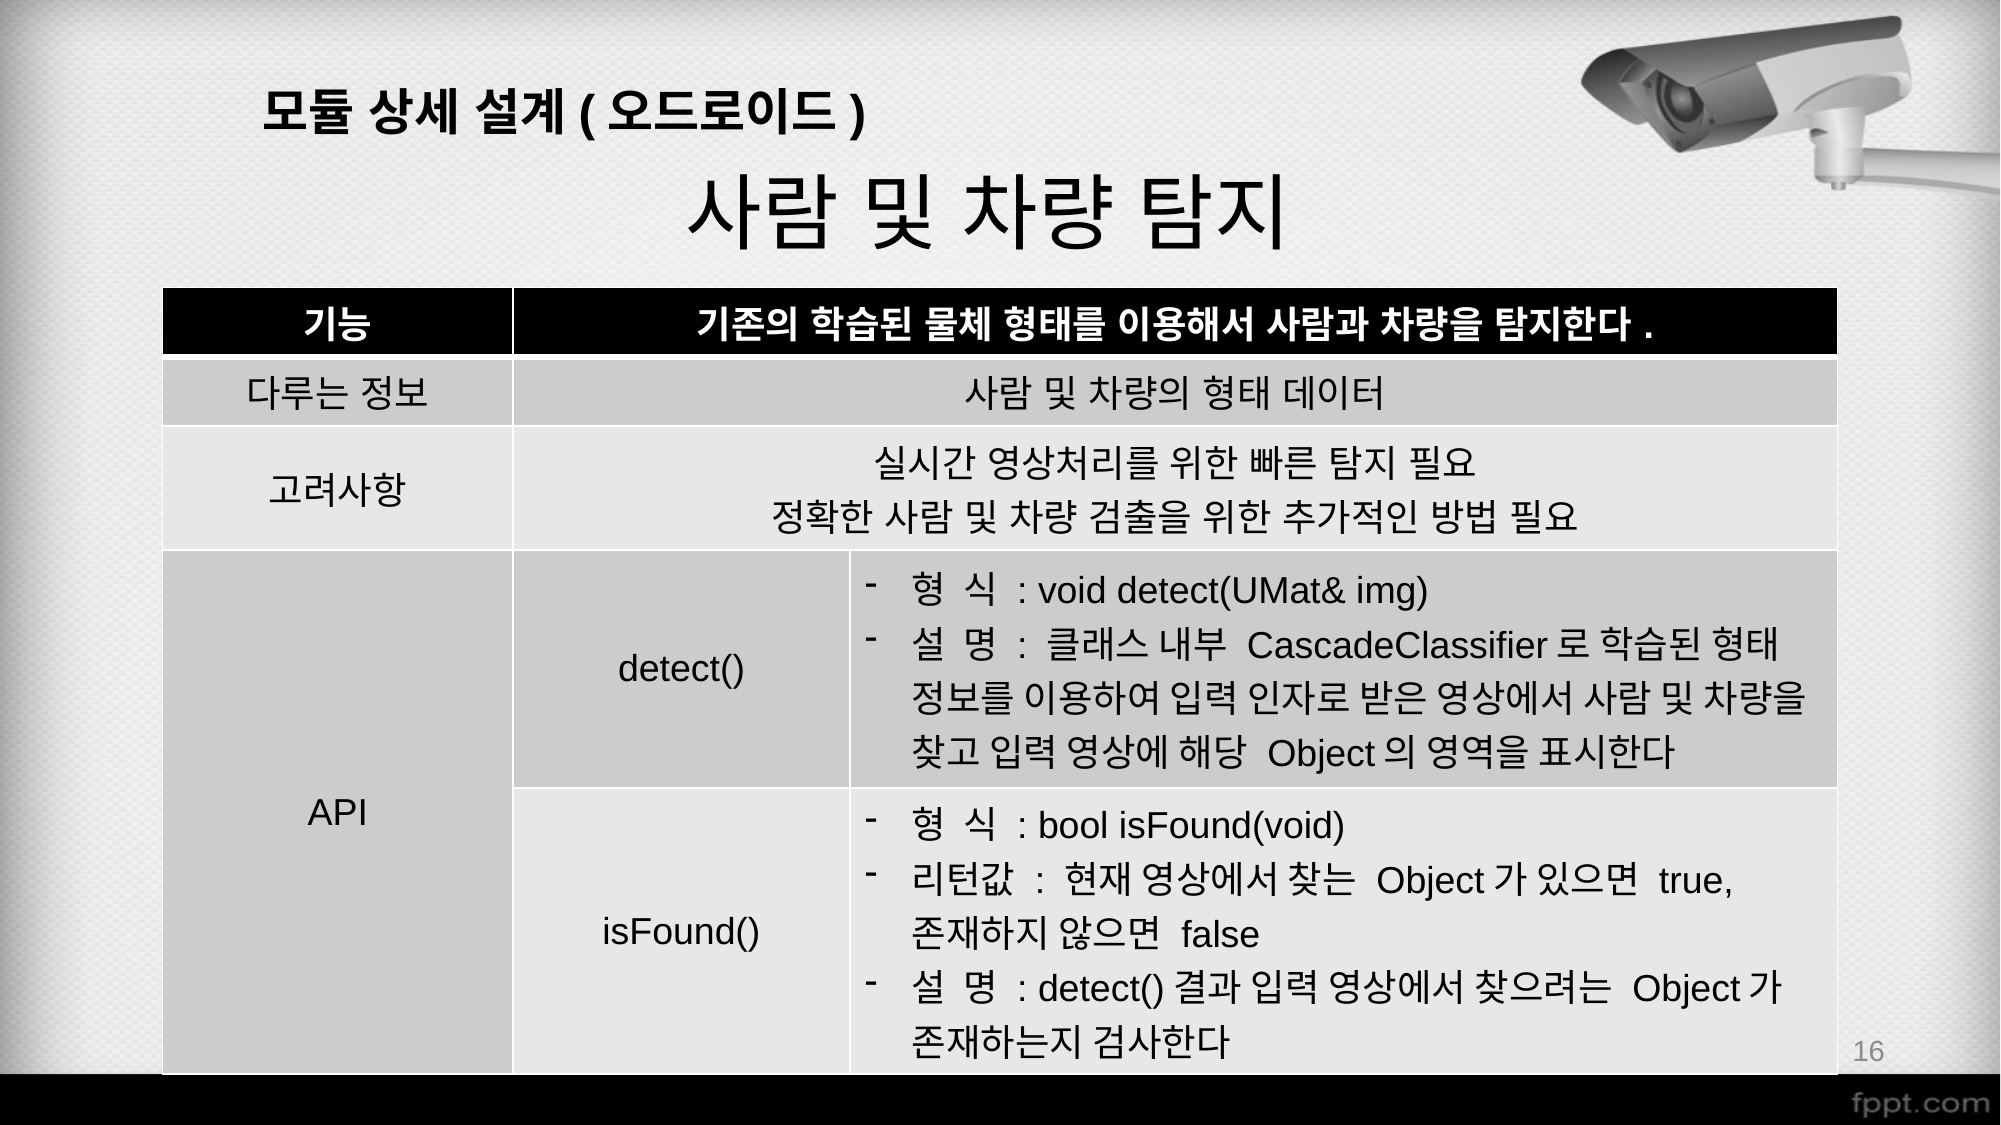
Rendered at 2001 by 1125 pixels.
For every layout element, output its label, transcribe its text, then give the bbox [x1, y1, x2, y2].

table_cell 형 식 : void detect(UMat& img) 설 명 : 클래스 내부 CascadeClassifier로 학습된 형태 정보를 이용하여 입력 인자로 받은 영상에서 사람 및 차량을 찾고 입력 영상에 해당 Object의 영역을 표시한다 [851, 551, 1837, 787]
table_cell isFound() [514, 789, 849, 1073]
table_cell 다루는 정보 [163, 360, 512, 425]
table_cell 사람 및 차량의 형태 데이터 [514, 360, 1837, 425]
table_cell detect() [514, 551, 849, 787]
table_header 기능 [163, 288, 512, 354]
table_cell 실시간 영상처리를 위한 빠른 탐지 필요 정확한 사람 및 차량 검출을 위한 추가적인 방법 필요 [514, 427, 1837, 549]
table_cell API [163, 551, 512, 1073]
text_box 모듈 상세 설계(오드로이드) [247, 73, 888, 148]
text_box 사람 및 차량 탐지 [324, 115, 1675, 287]
slide_number 16 [1433, 1024, 1900, 1103]
picture [0, 0, 2001, 1125]
table_header 기존의 학습된 물체 형태를 이용해서 사람과 차량을 탐지한다. [514, 288, 1837, 354]
table_cell 형 식 : bool isFound(void) 리턴값 : 현재 영상에서 찾는 Object가 있으면 true, 존재하지 않으면 false 설 명 : detect()결과 입력 영상에서 찾으려는 Object가 존재하는지 검사한다 [851, 789, 1837, 1073]
table_cell 고려사항 [163, 427, 512, 549]
